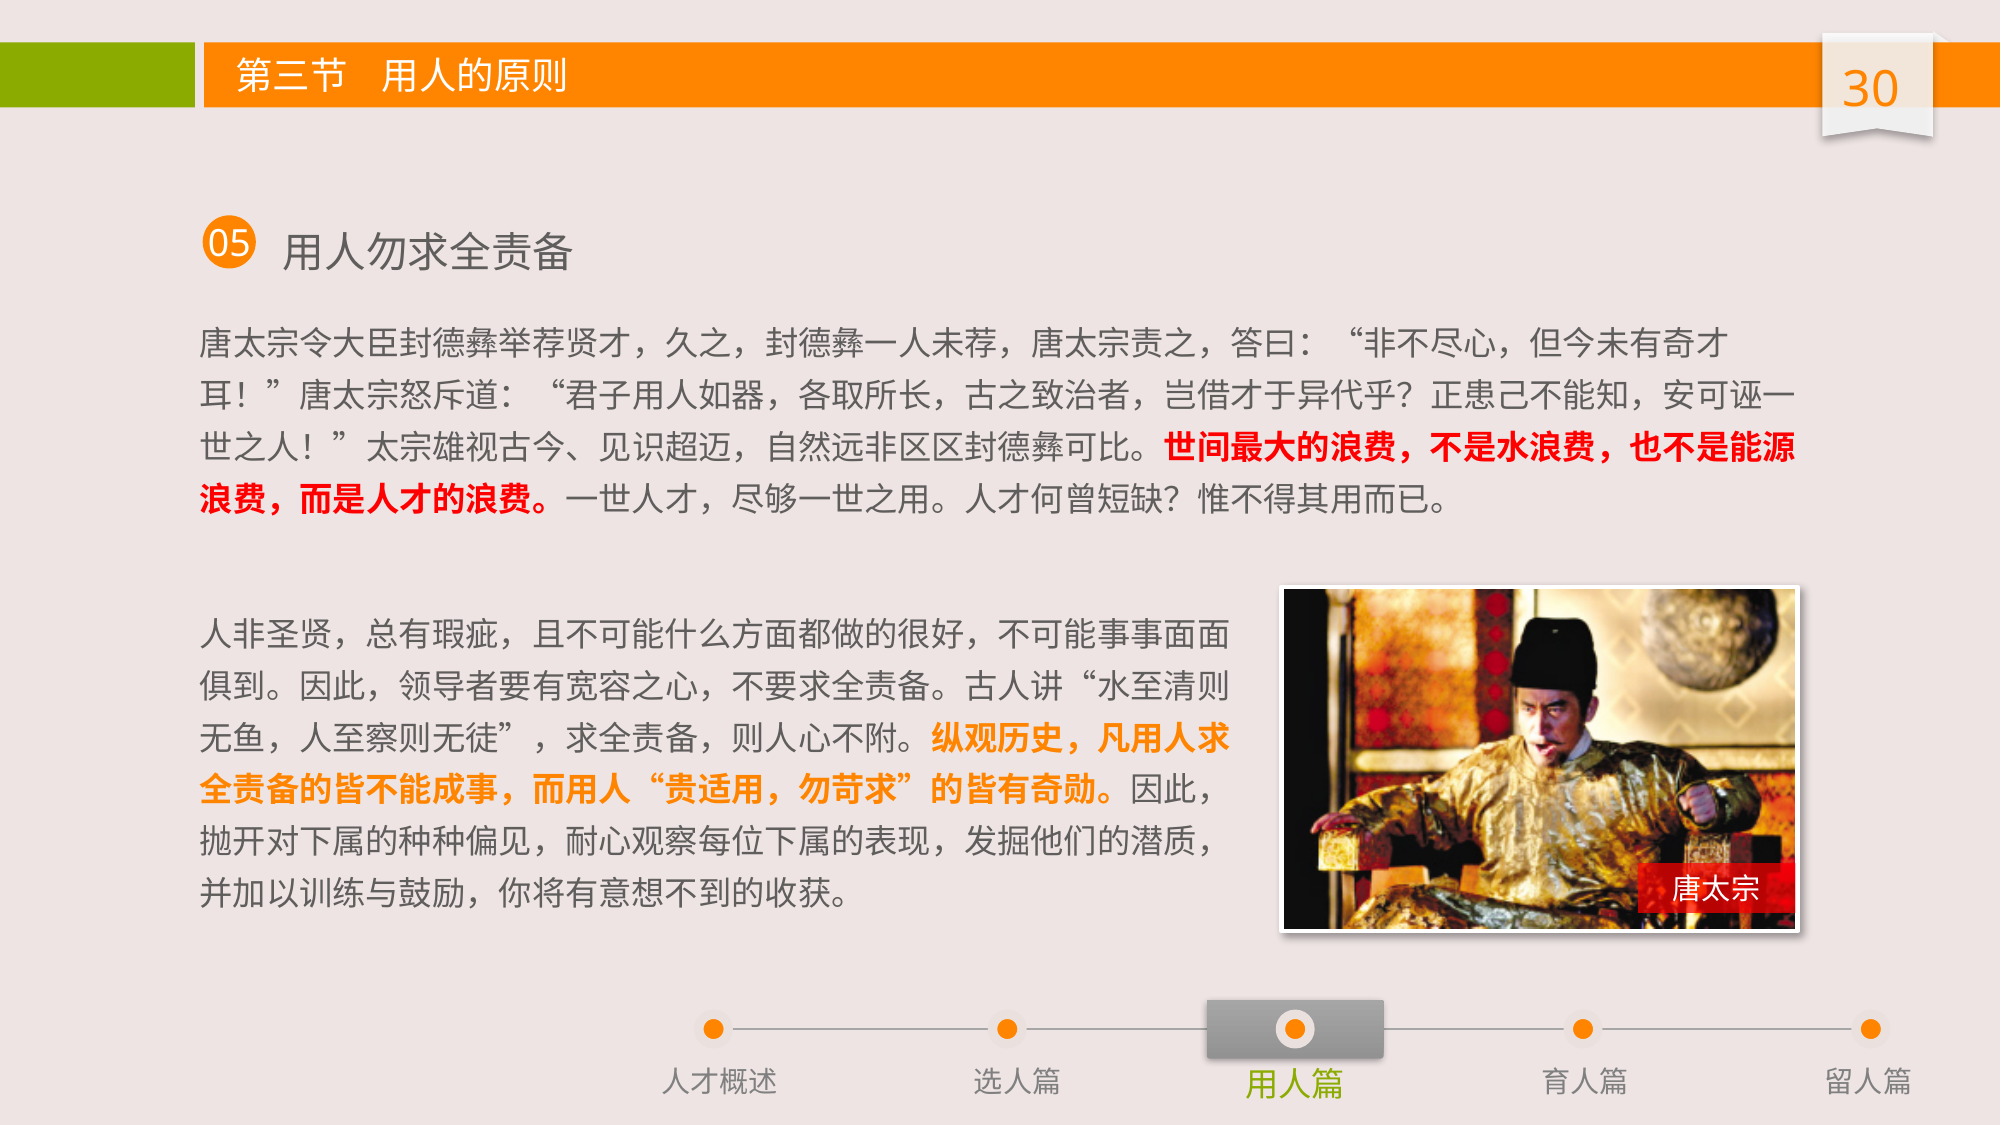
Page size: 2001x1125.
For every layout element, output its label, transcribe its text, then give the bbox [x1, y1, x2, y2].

picture [1283, 588, 1796, 929]
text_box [193, 211, 265, 273]
text_box 唐太宗令大臣封德彝举荐贤才，久之，封德彝一人未荐，唐太宗责之，答曰：“非不尽心，但今未有奇才耳！”唐太宗怒斥道：“君子用人如器，各取所长，古之致治者，岂借才于异代乎？正患己不能知，安可诬一世之人！”太宗雄视古今、见识超迈，自然远非区区封德彝可比。世间最大的浪费，不是水浪费，也不是能源浪费，而是人才的浪费。一世人才，尽够一世之用。人才何曾短缺？惟不得其用而已。 [184, 303, 1839, 526]
text_box 人非圣贤，总有瑕疵，且不可能什么方面都做的很好，不可能事事面面俱到。因此，领导者要有宽容之心，不要求全责备。古人讲“水至清则无鱼，人至察则无徒”，求全责备，则人心不附。纵观历史，凡用人求全责备的皆不能成事，而用人“贵适用，勿苛求”的皆有奇勋。因此，抛开对下属的种种偏见，耐心观察每位下属的表现，发掘他们的潜质，并加以训练与鼓励，你将有意想不到的收获。 [184, 593, 1248, 920]
text_box 用人勿求全责备 [267, 208, 1063, 283]
